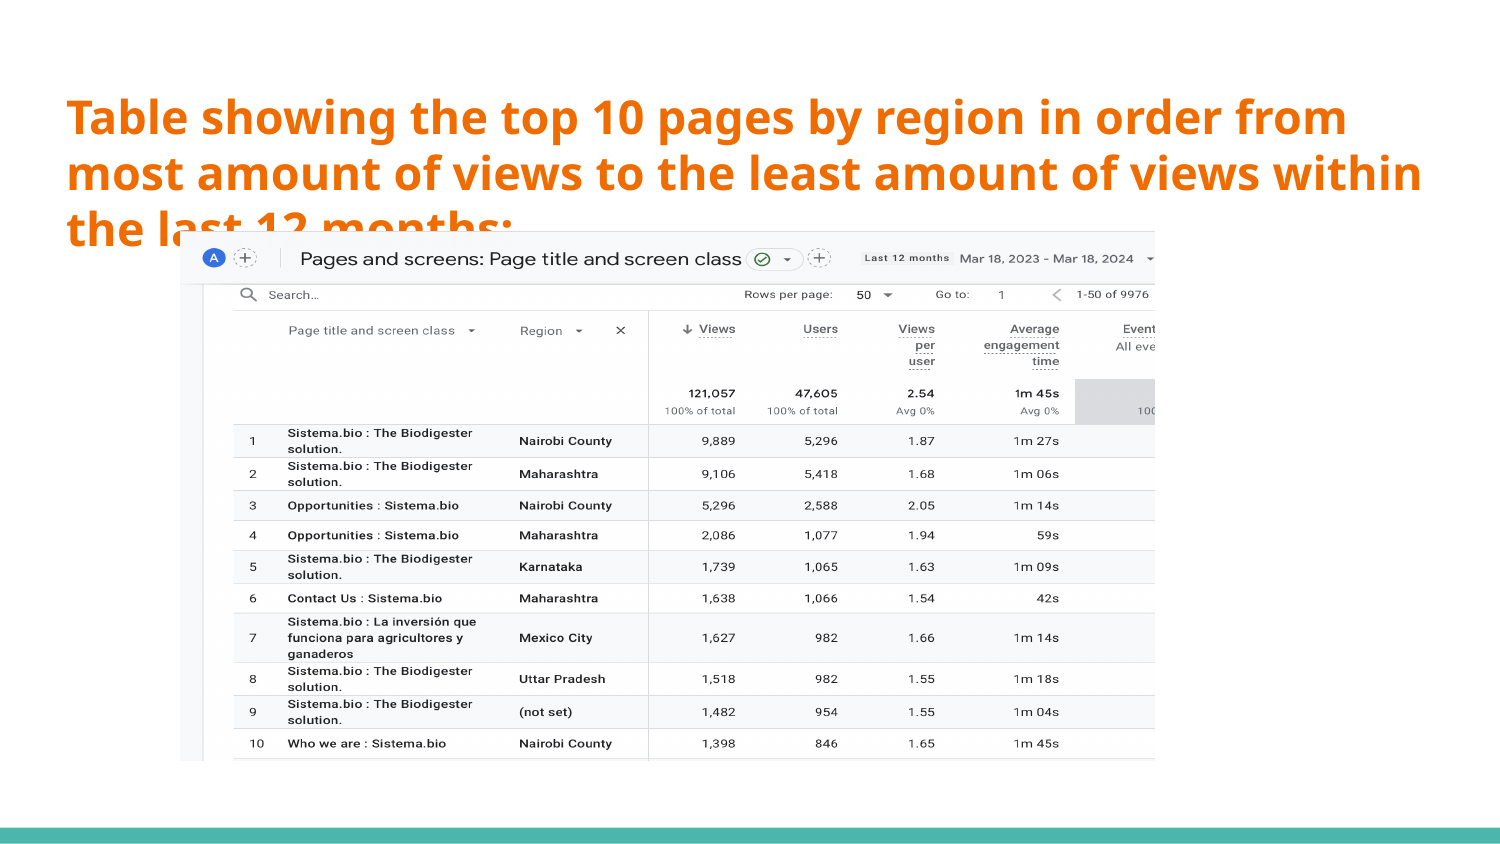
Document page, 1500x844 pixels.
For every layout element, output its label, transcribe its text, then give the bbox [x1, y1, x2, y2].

picture [179, 230, 1156, 762]
title Table showing the top 10 pages by region in order from most amount of views to the least amount of views within the last 12 months: [51, 72, 1449, 189]
